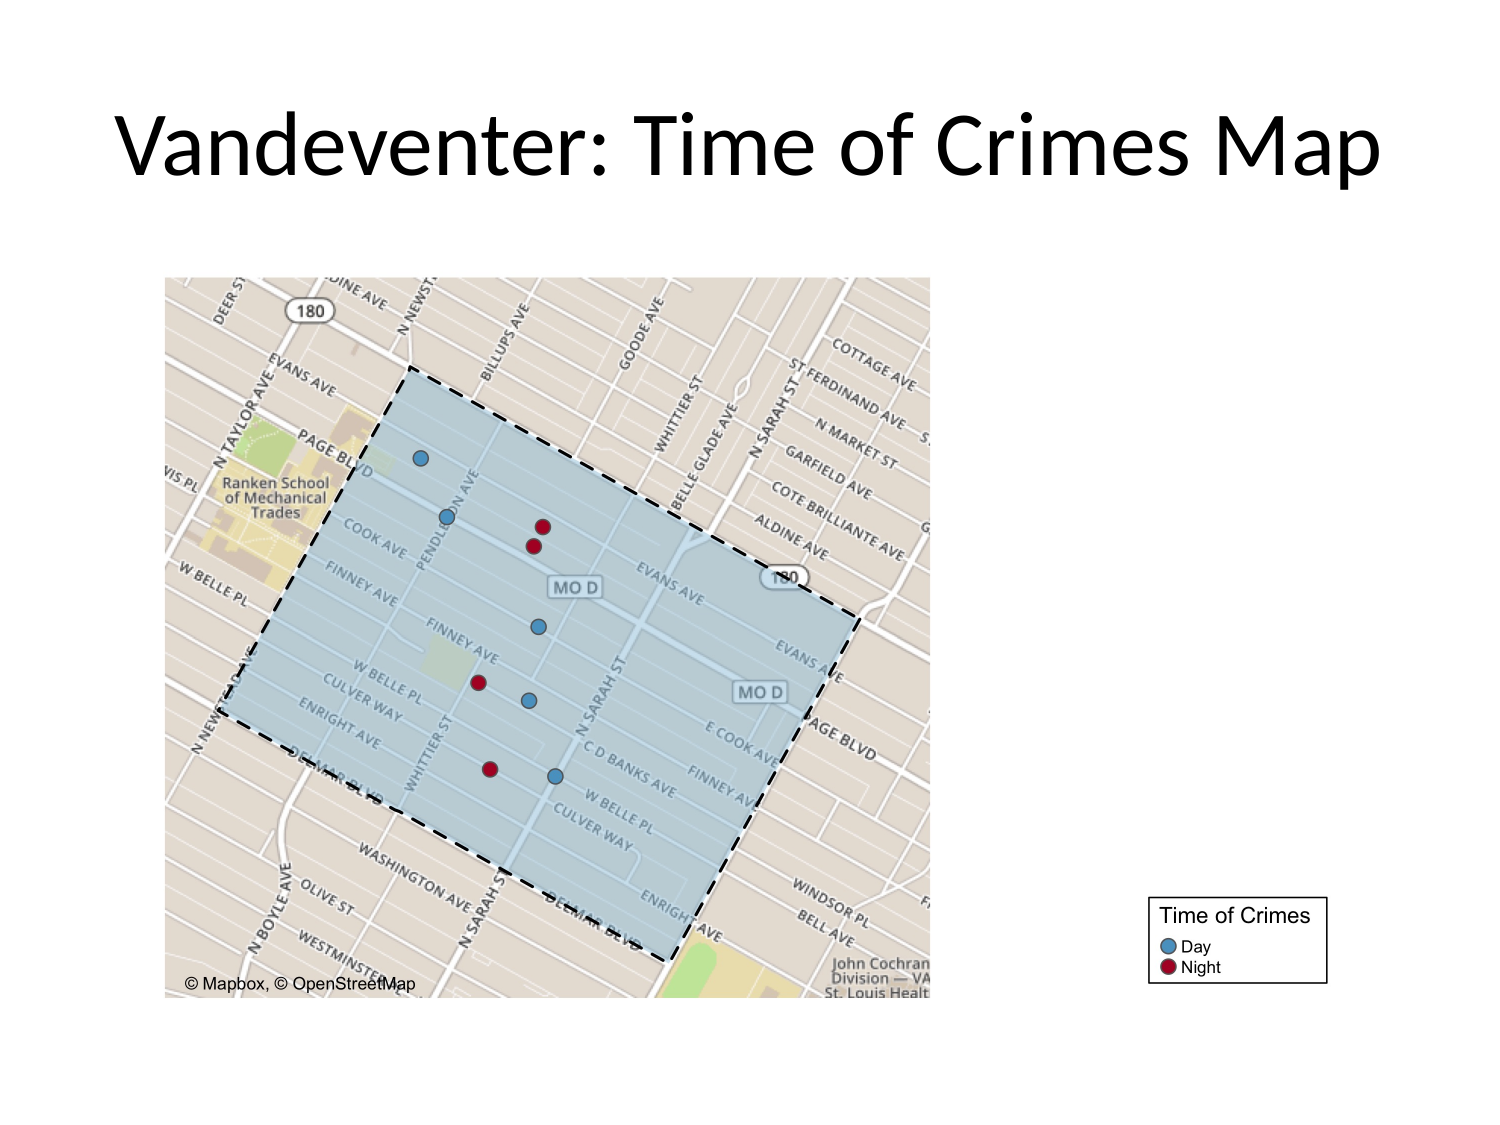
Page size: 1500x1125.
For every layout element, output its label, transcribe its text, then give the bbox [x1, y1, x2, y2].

title Vandeventer: Time of Crimes Map [75, 45, 1425, 233]
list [74, 262, 1426, 1013]
